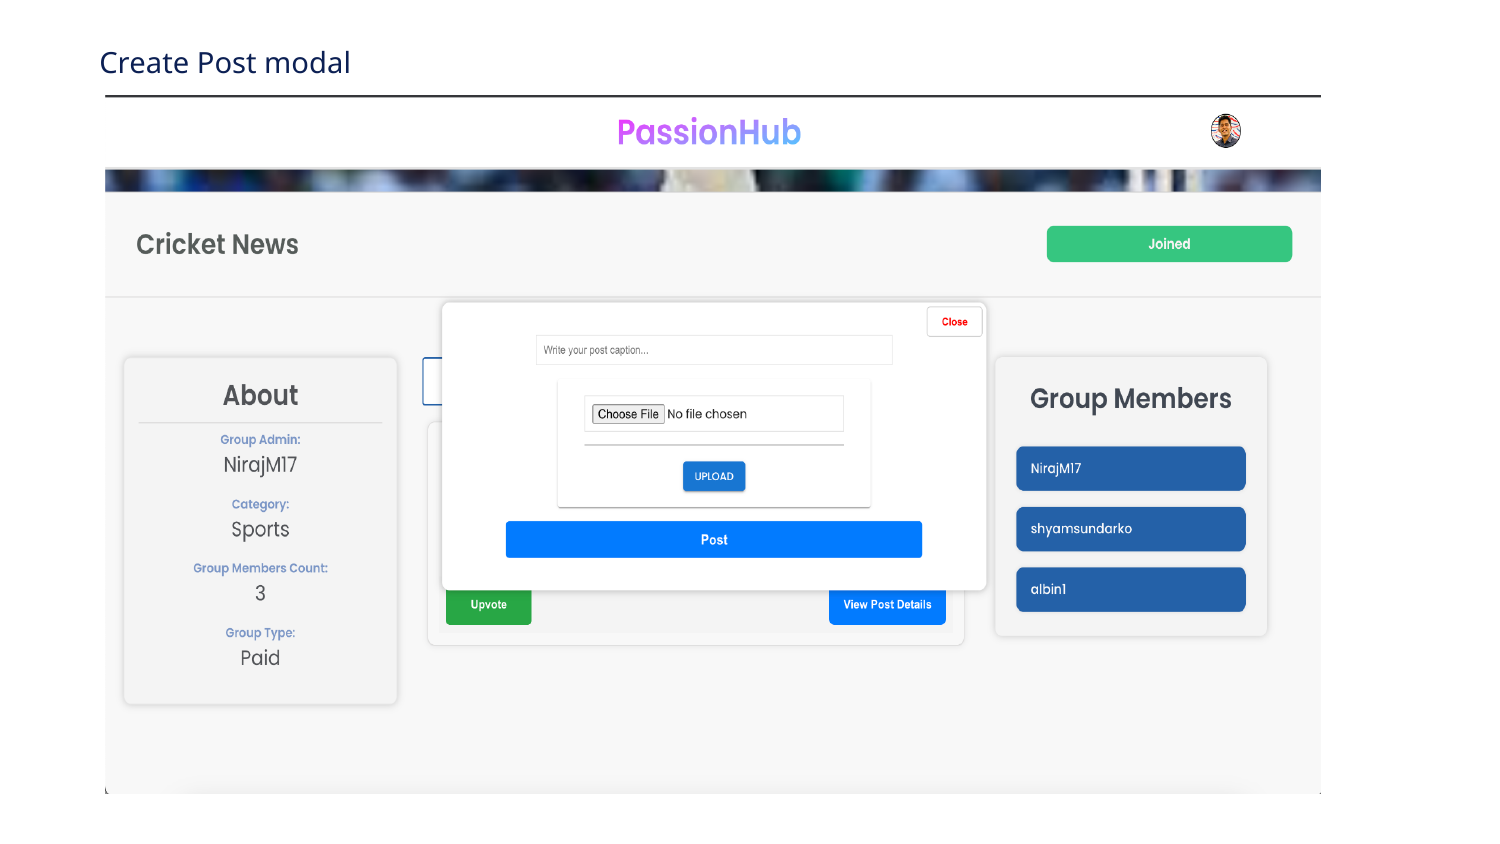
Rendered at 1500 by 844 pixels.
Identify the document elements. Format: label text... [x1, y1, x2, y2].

picture [105, 94, 1321, 794]
text_box Create Post modal [84, 29, 622, 95]
